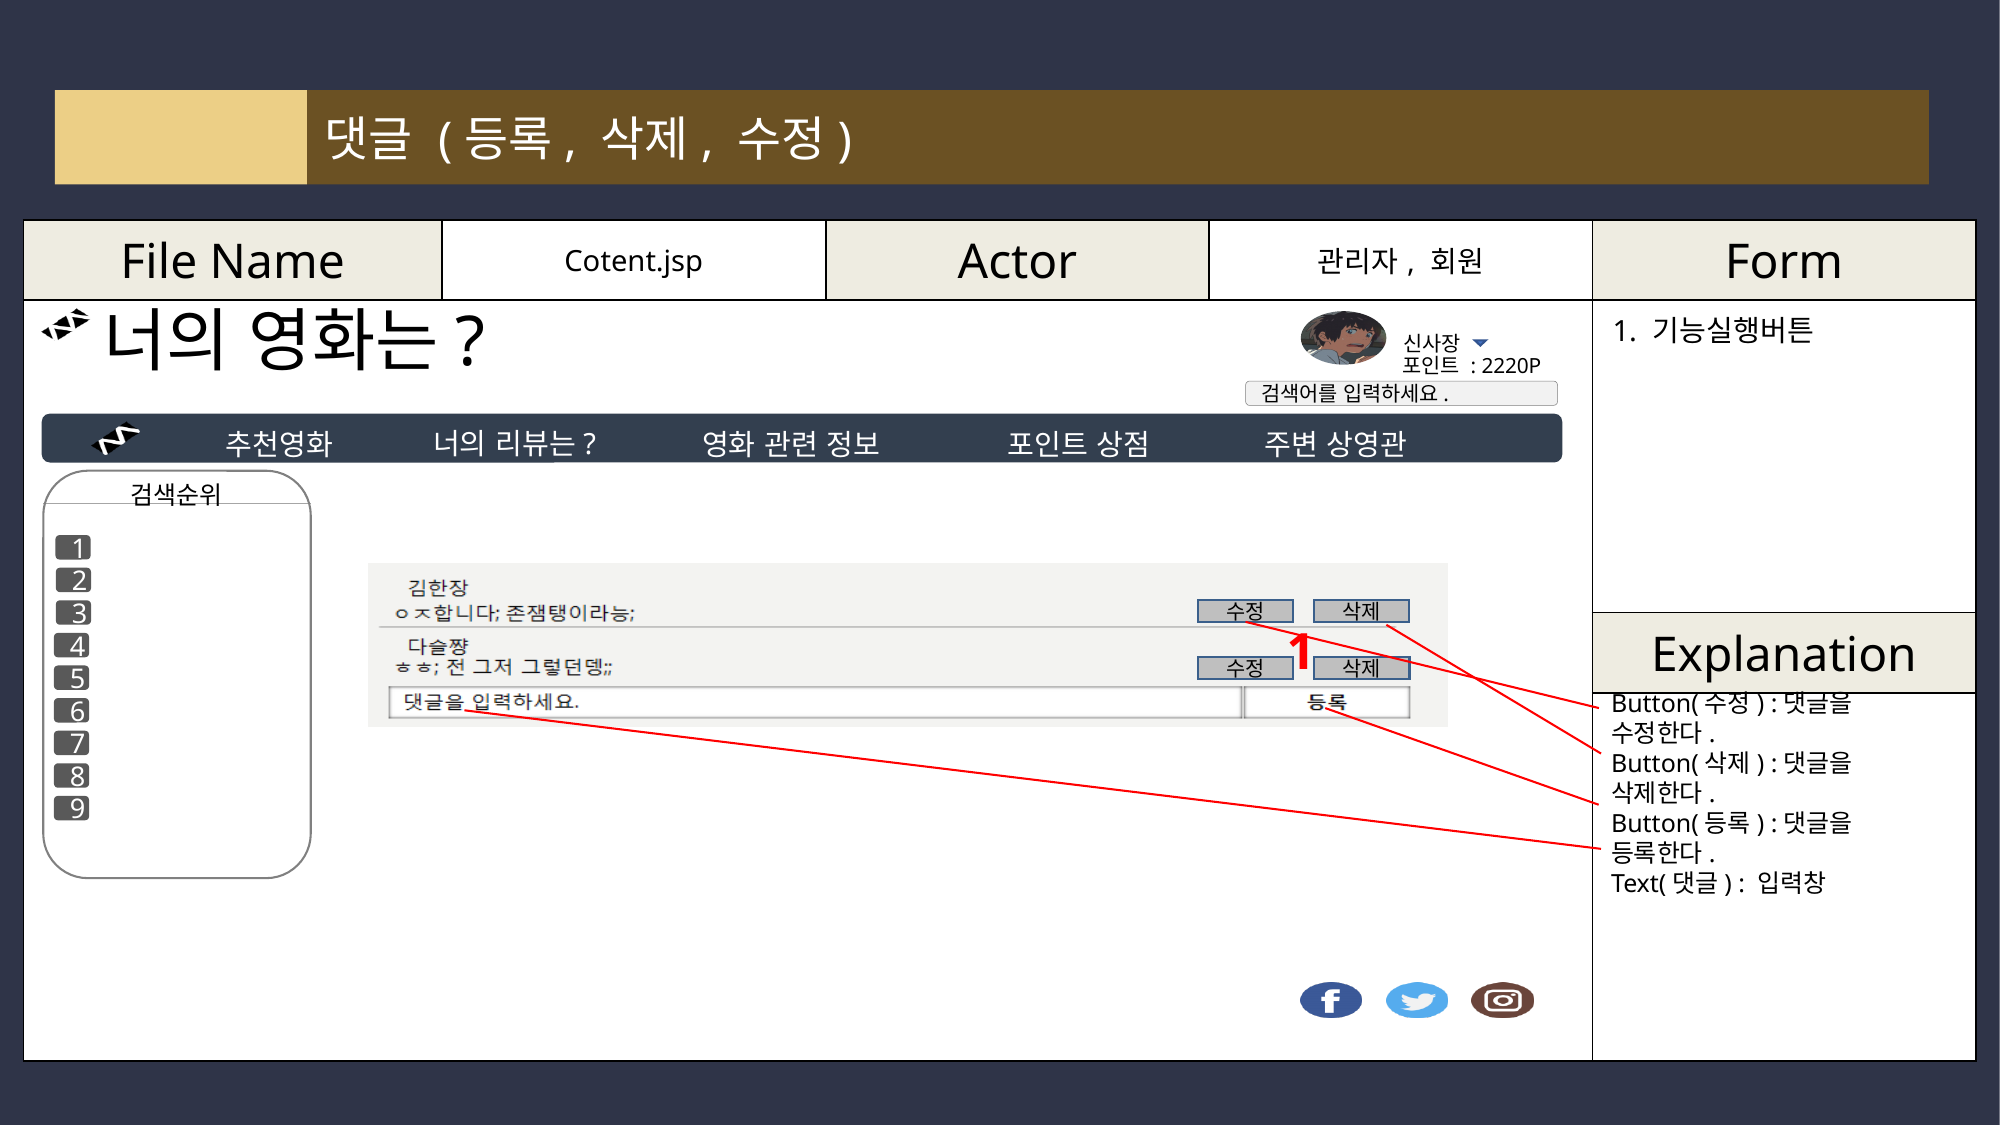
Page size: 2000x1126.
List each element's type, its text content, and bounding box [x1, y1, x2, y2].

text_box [1245, 621, 1599, 709]
text_box 댓글 (등록, 삭제, 수정) [308, 89, 1930, 186]
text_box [41, 291, 1582, 1033]
table_cell [1582, 301, 1592, 621]
table_cell [24, 389, 1592, 1060]
table_header File Name [24, 221, 441, 287]
table_cell [1593, 694, 1975, 1060]
table_header 관리자, 회원 [1210, 221, 1592, 299]
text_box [464, 710, 1602, 849]
text_box 너의 영화는? [0, 287, 1029, 389]
text_box [54, 89, 308, 186]
picture [368, 563, 1448, 727]
table_cell 1. 기능실행버튼 [1593, 301, 1975, 612]
text_box Button(수정) :댓글을 수정한다. Button(삭제) :댓글을 삭제한다. Button(등록) :댓글을 등록한다. Text(댓글) : 입력창 [1593, 678, 1956, 906]
table_cell Explanation [1593, 613, 1975, 692]
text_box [1386, 624, 1602, 710]
table_header Actor [827, 221, 1208, 291]
table_header Form [1593, 221, 1975, 299]
table_header Cotent.jsp [443, 221, 825, 287]
